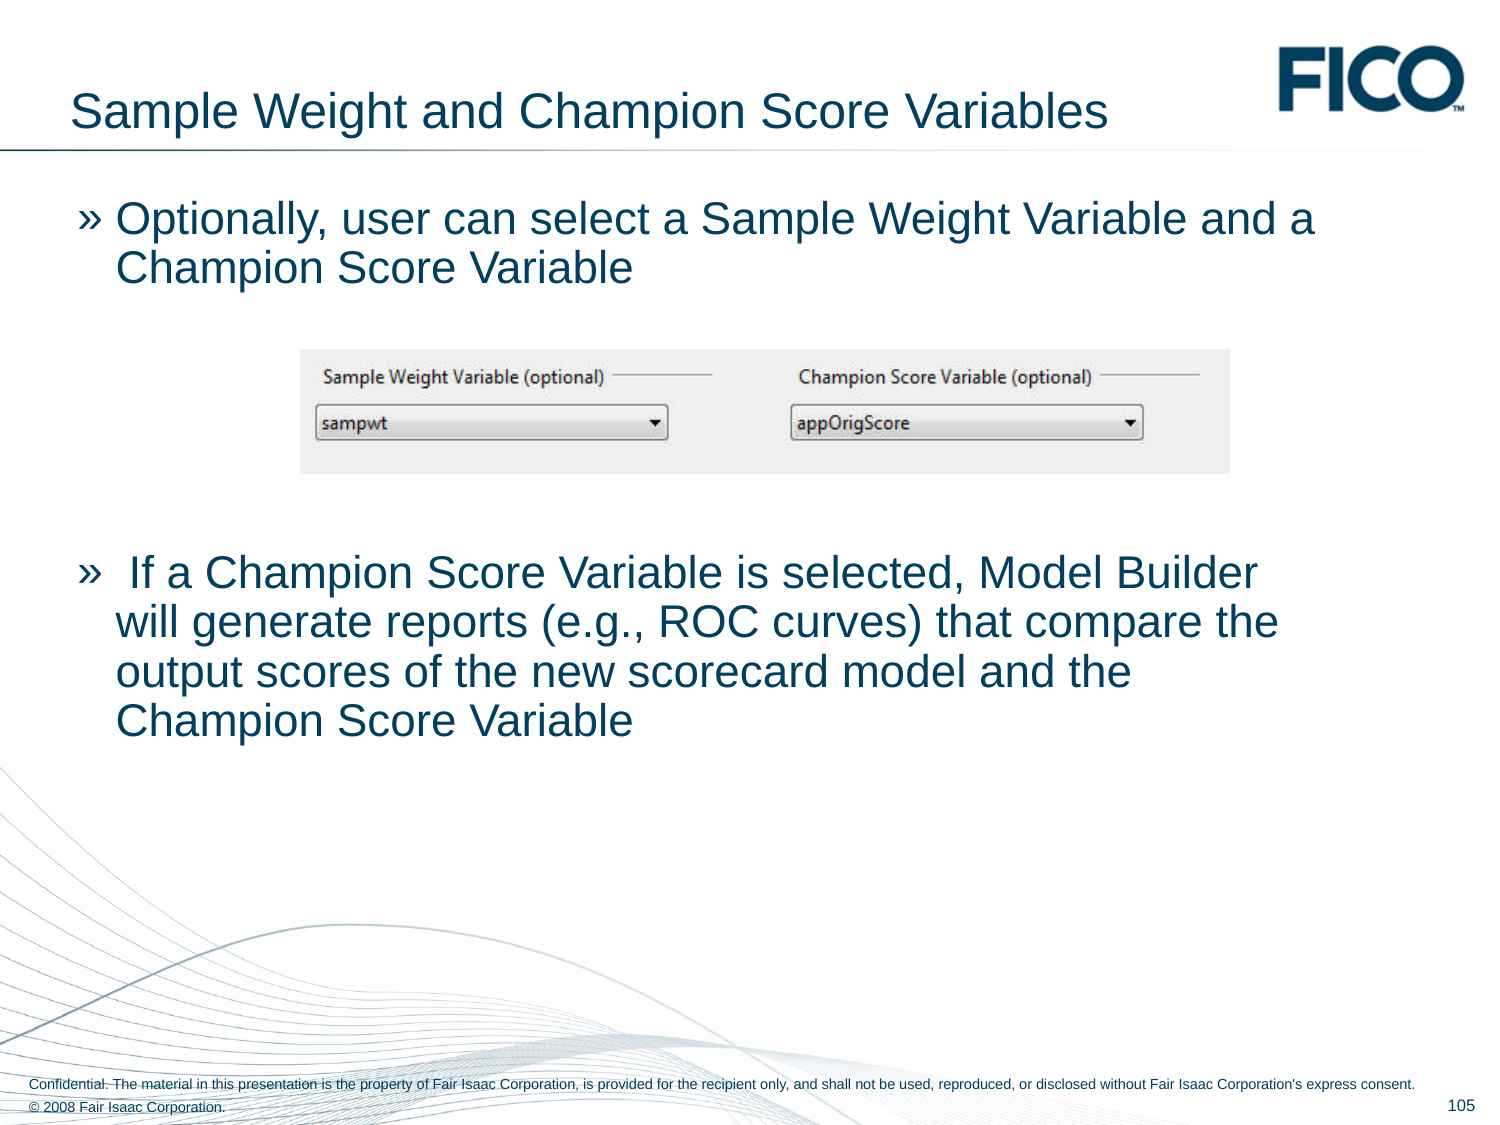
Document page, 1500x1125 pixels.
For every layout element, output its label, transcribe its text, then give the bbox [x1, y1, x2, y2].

title Sample Weight and Champion Score Variables [62, 0, 1463, 139]
text_box Optionally, user can select a Sample Weight Variable and a Champion Score Variable If a Champion Score Variable is selected, Model Builder will generate reports (e.g., ROC curves) that compare the output scores of the new scorecard model and the Champion Score Variable [62, 187, 1338, 815]
picture [0, 0, 1500, 1125]
